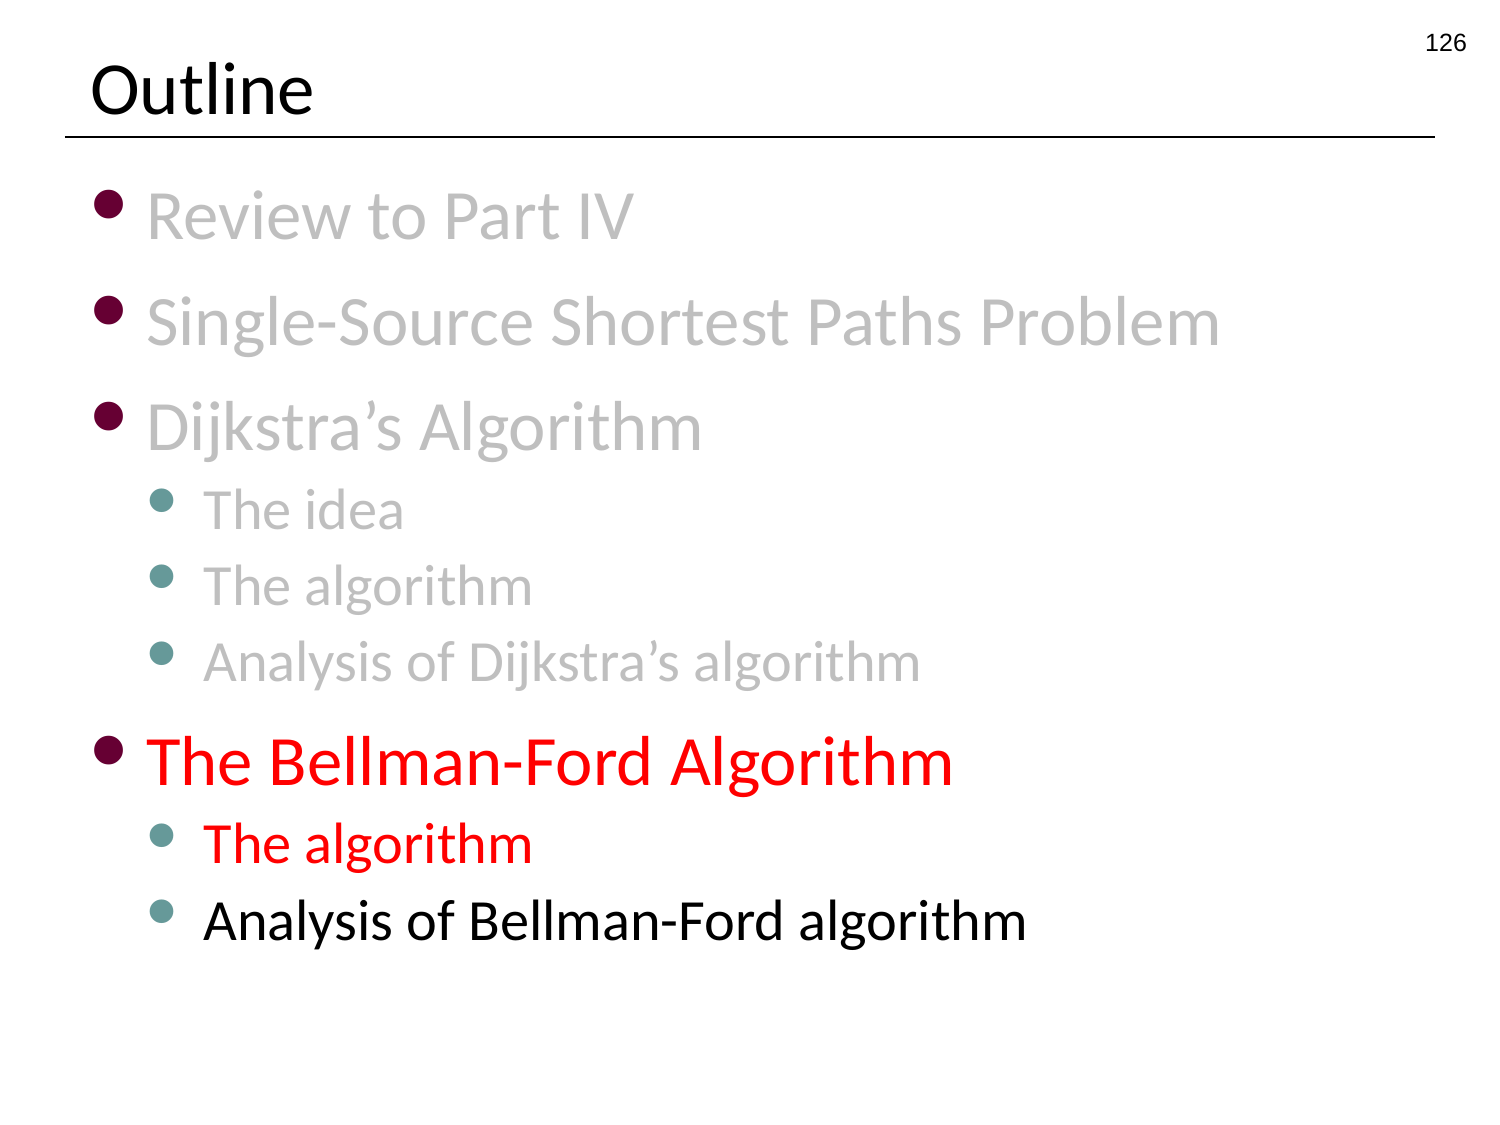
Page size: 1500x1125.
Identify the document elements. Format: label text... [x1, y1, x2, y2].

slide_number 126 [1131, 18, 1483, 62]
list Review to Part IV Single-Source Shortest Paths Problem Dijkstra’s Algorithm The idea The algorithm Analysis of Dijkstra’s algorithm The Bellman-Ford Algorithm The algorithm Analysis of Bellman-Ford algorithm [75, 160, 1471, 1094]
title Outline [75, 20, 1425, 138]
